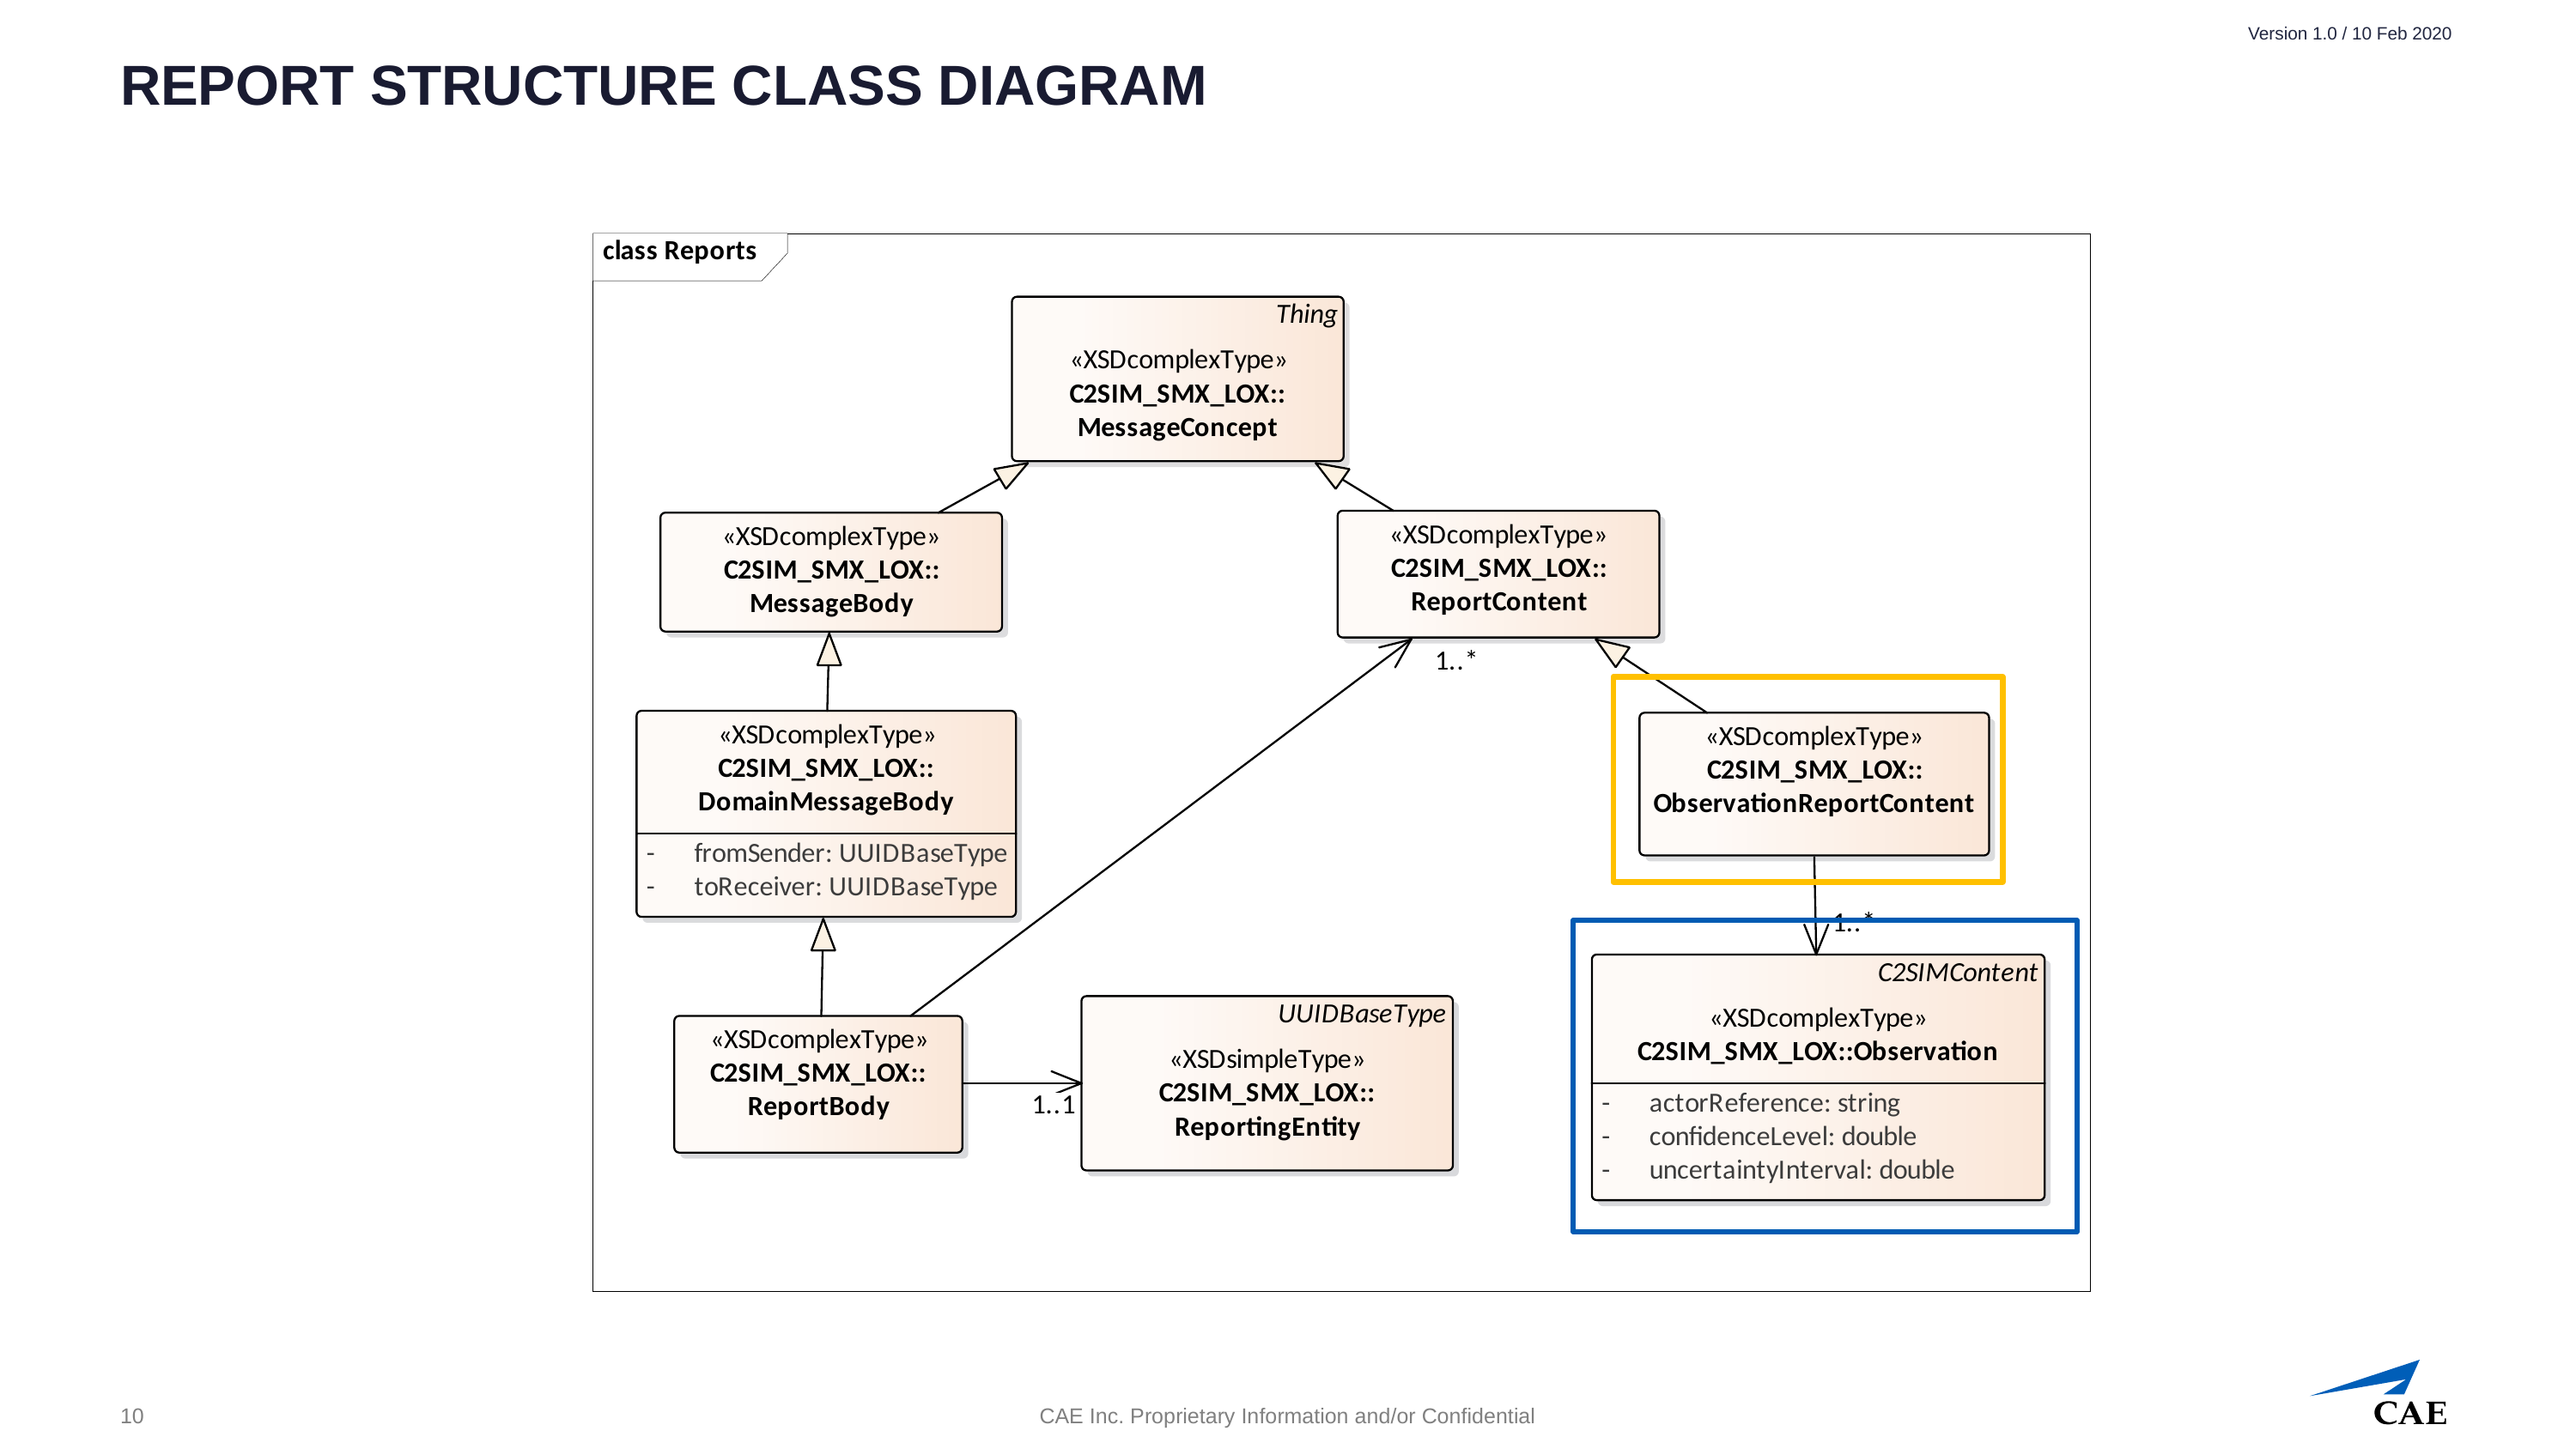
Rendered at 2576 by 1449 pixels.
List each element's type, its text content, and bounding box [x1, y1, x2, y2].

title Report Structure Class Diagram [120, 45, 2458, 227]
slide_number 10 [120, 1402, 722, 1434]
picture [586, 227, 2097, 1298]
